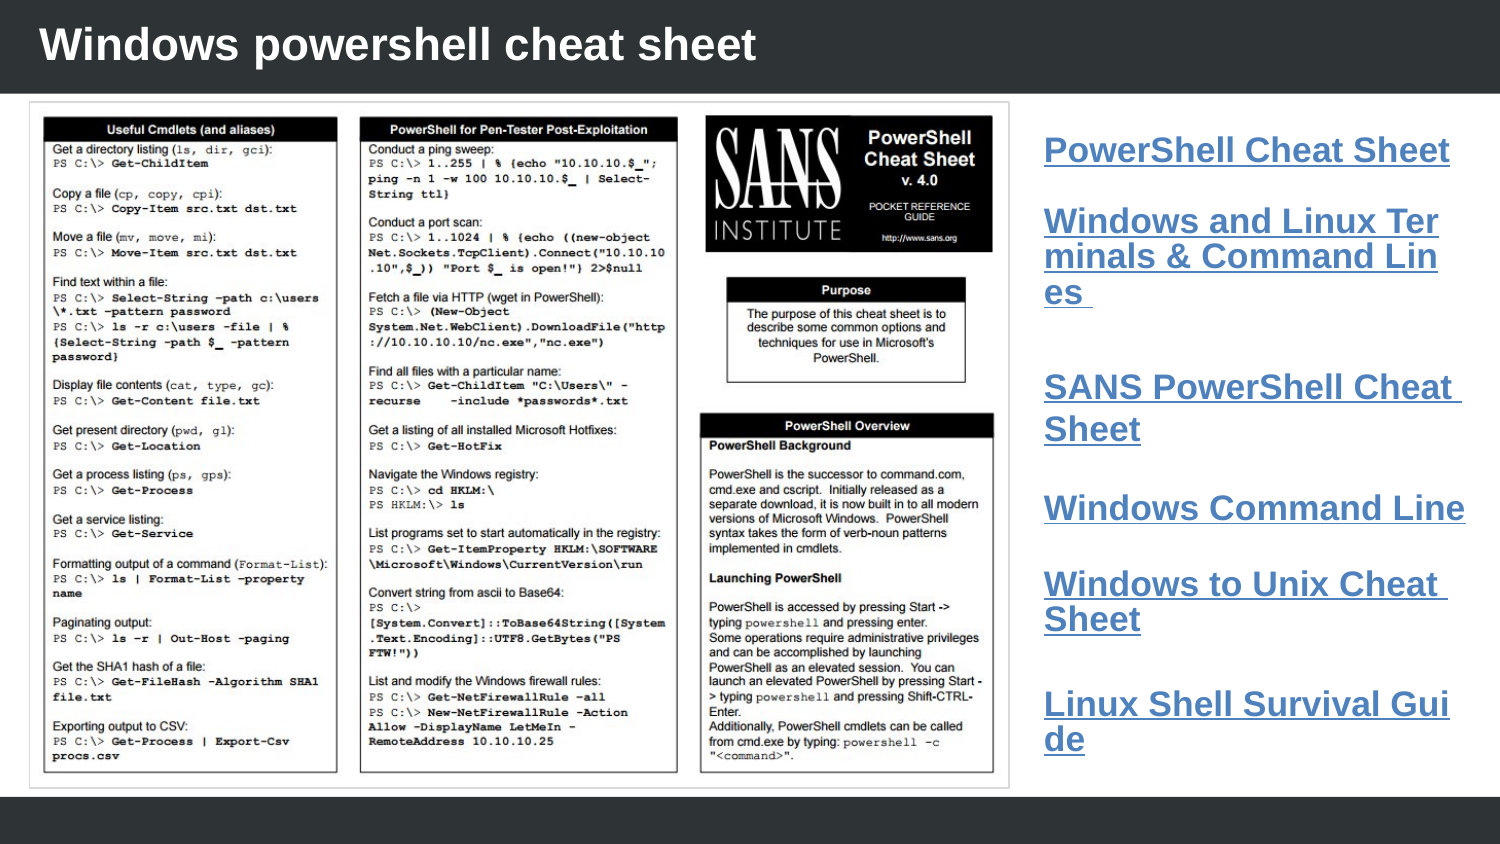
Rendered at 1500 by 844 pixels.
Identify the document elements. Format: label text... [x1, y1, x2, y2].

text_box SANS PowerShell Cheat Sheet [1028, 348, 1483, 464]
picture [29, 102, 1009, 788]
text_box Windows Command Line [1028, 469, 1500, 543]
text_box Windows and Linux Terminals & Command Lines [1028, 183, 1470, 256]
text_box Linux Shell Survival Guide [1028, 665, 1475, 739]
text_box Windows to Unix Cheat Sheet [1028, 545, 1475, 619]
title Windows powershell cheat sheet [24, 0, 1313, 85]
text_box PowerShell Cheat Sheet [1028, 112, 1483, 185]
